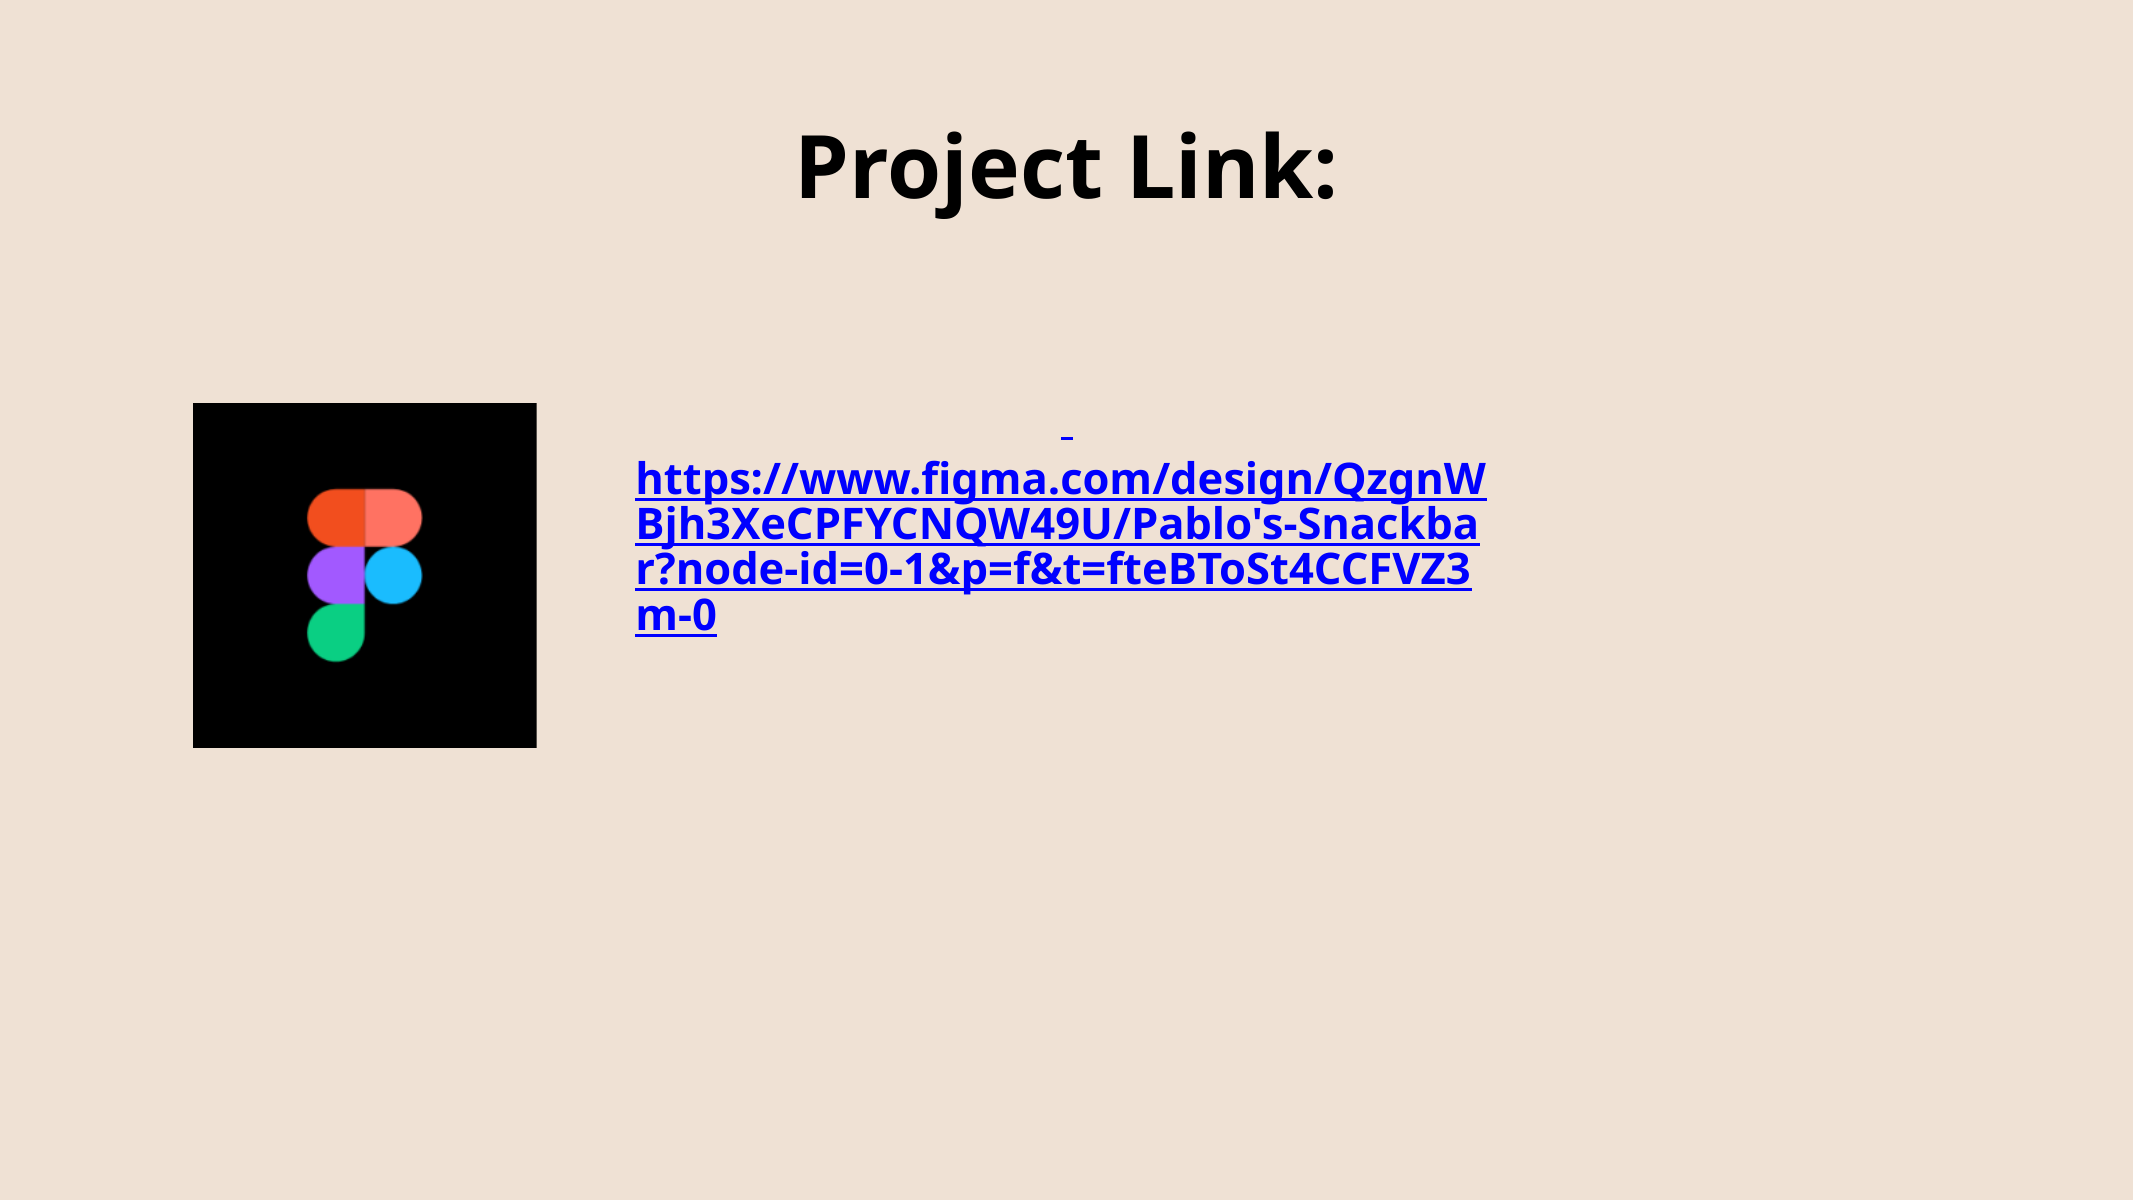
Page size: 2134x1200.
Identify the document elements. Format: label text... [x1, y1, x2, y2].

text_box Project Link: [219, 110, 1915, 216]
text_box https://www.figma.com/design/QzgnWBjh3XeCPFYCNQW49U/Pablo's-Snackbar?node-id=0-1&p=f&t=fteBToSt4CCFVZ3m-0 [635, 387, 1499, 572]
text_box [193, 403, 537, 748]
